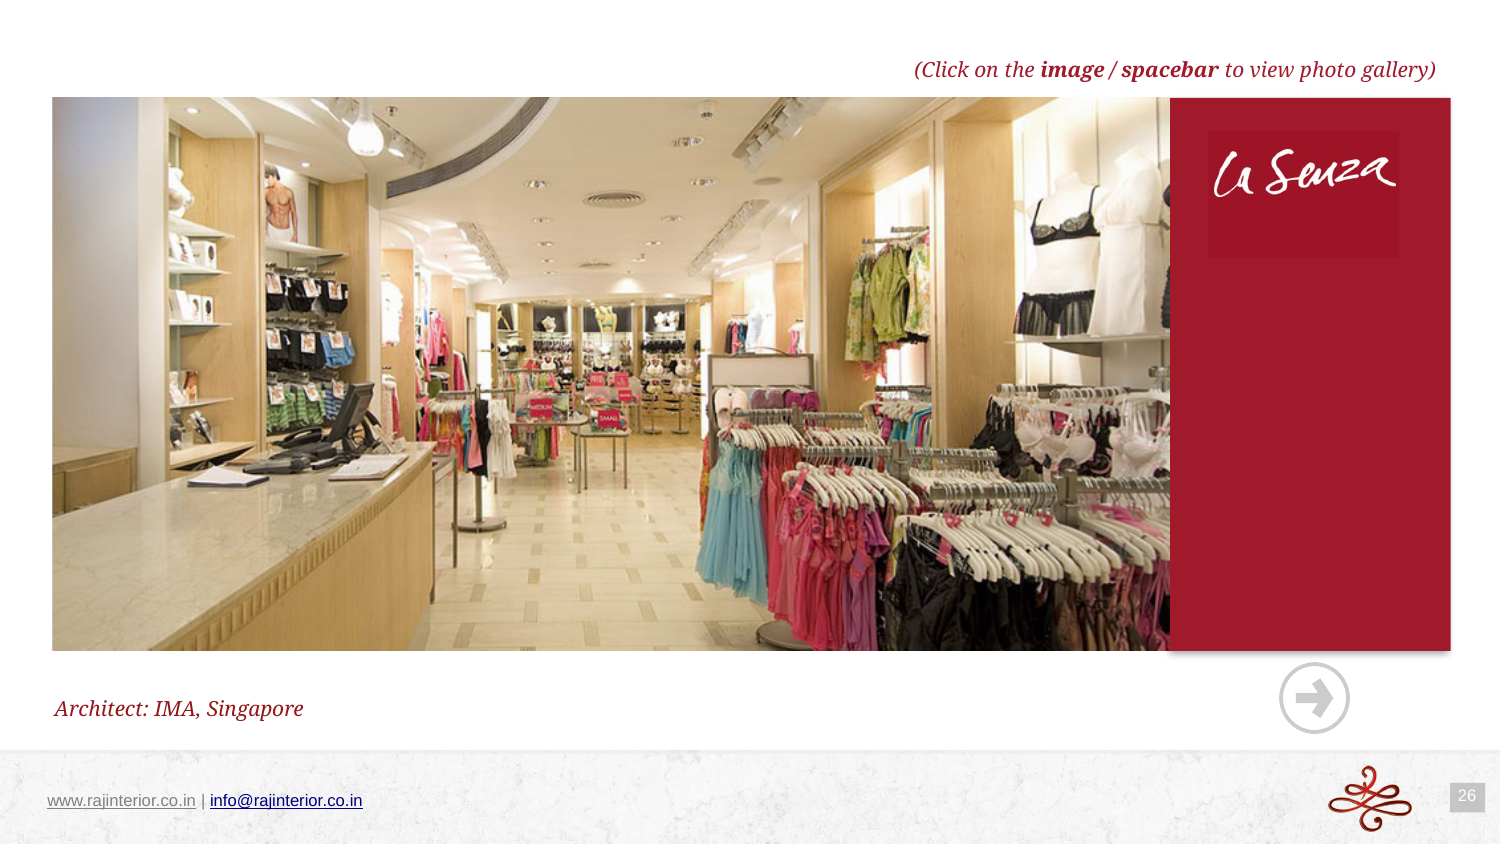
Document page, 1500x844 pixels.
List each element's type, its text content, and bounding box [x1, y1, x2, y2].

text_box Architect: IMA, Singapore [39, 688, 410, 728]
text_box [1173, 97, 1451, 652]
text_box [1449, 781, 1486, 813]
text_box (Click on the image / spacebar to view photo gallery) [729, 49, 1451, 89]
text_box www.rajinterior.co.in | info@rajinterior.co.in [32, 782, 457, 818]
picture [0, 0, 1500, 844]
